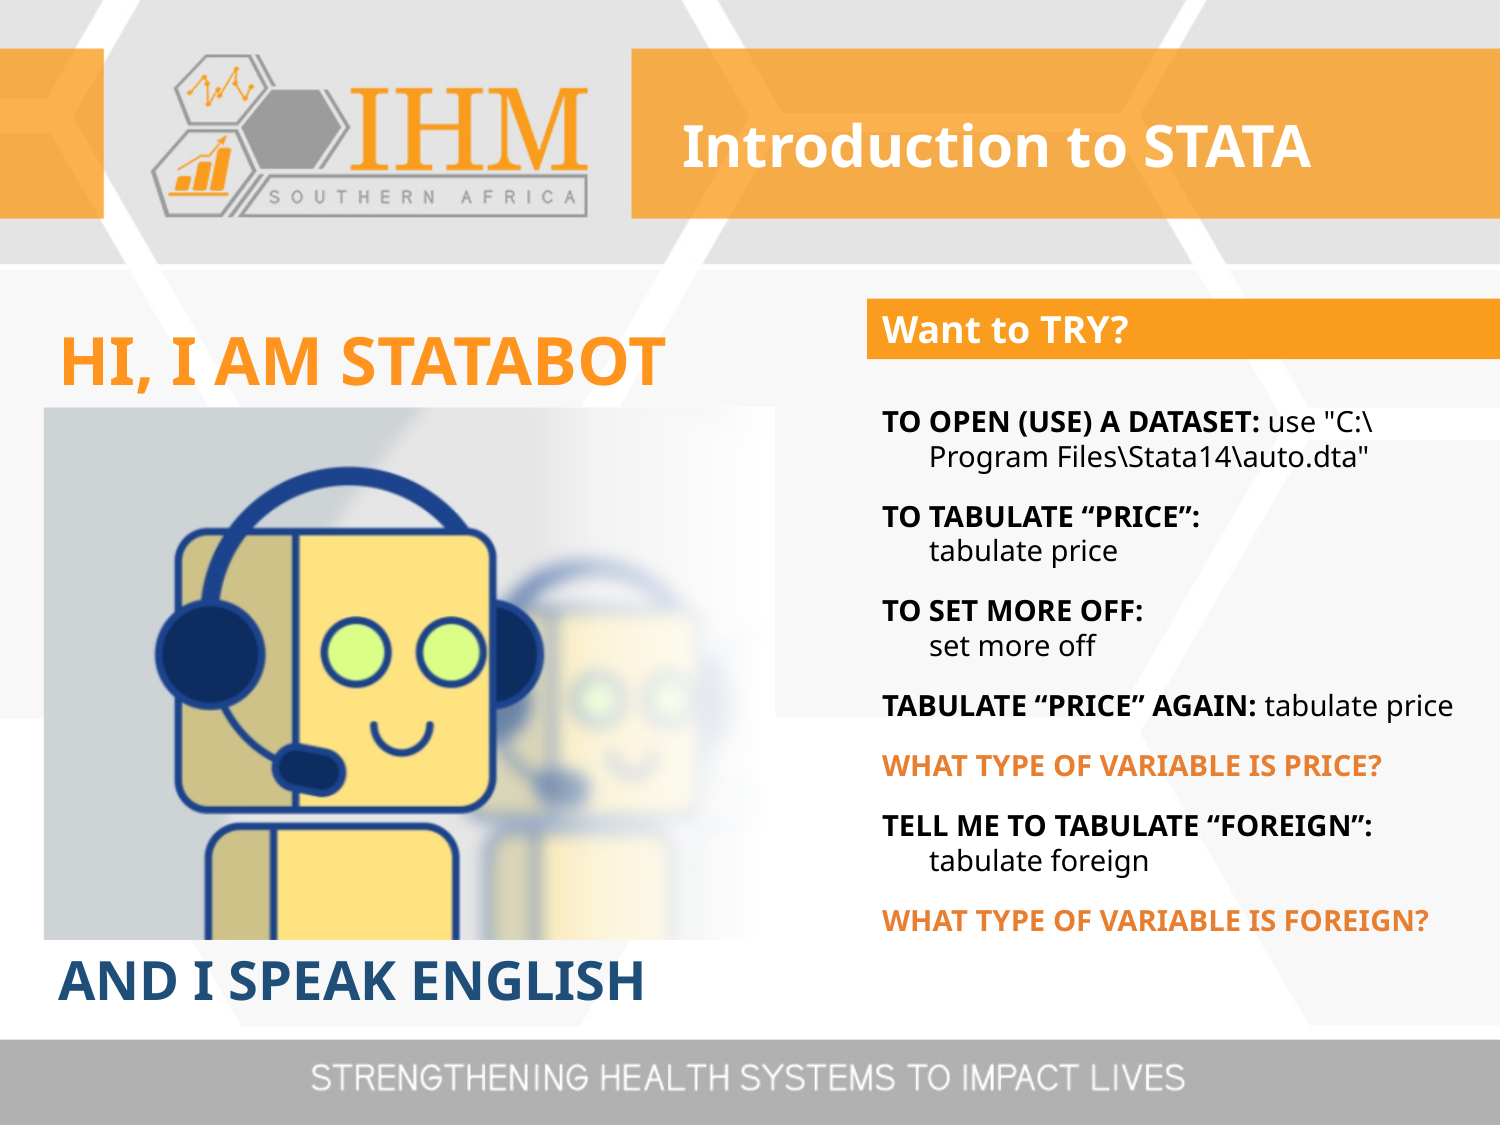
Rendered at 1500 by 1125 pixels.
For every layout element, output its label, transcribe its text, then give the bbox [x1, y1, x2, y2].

text_box [866, 298, 1500, 360]
text_box AND I SPEAK ENGLISH [43, 940, 731, 1019]
text_box HI, I AM STATABOT [43, 311, 721, 407]
text_box Introduction to STATA [667, 101, 1500, 187]
text_box TO OPEN (USE) A DATASET: use "C:\Program Files\Stata14\auto.dta" TO TABULATE “PRICE”: tabulate price TO SET MORE OFF: set more off TABULATE “PRICE” AGAIN: tabulate price WHAT TYPE OF VARIABLE IS PRICE? TELL ME TO TABULATE “FOREIGN”: tabulate foreign WHAT TYPE OF VARIABLE IS FOREIGN? [867, 395, 1484, 945]
picture [0, 0, 1500, 1125]
text_box Want to TRY? [867, 298, 1351, 359]
